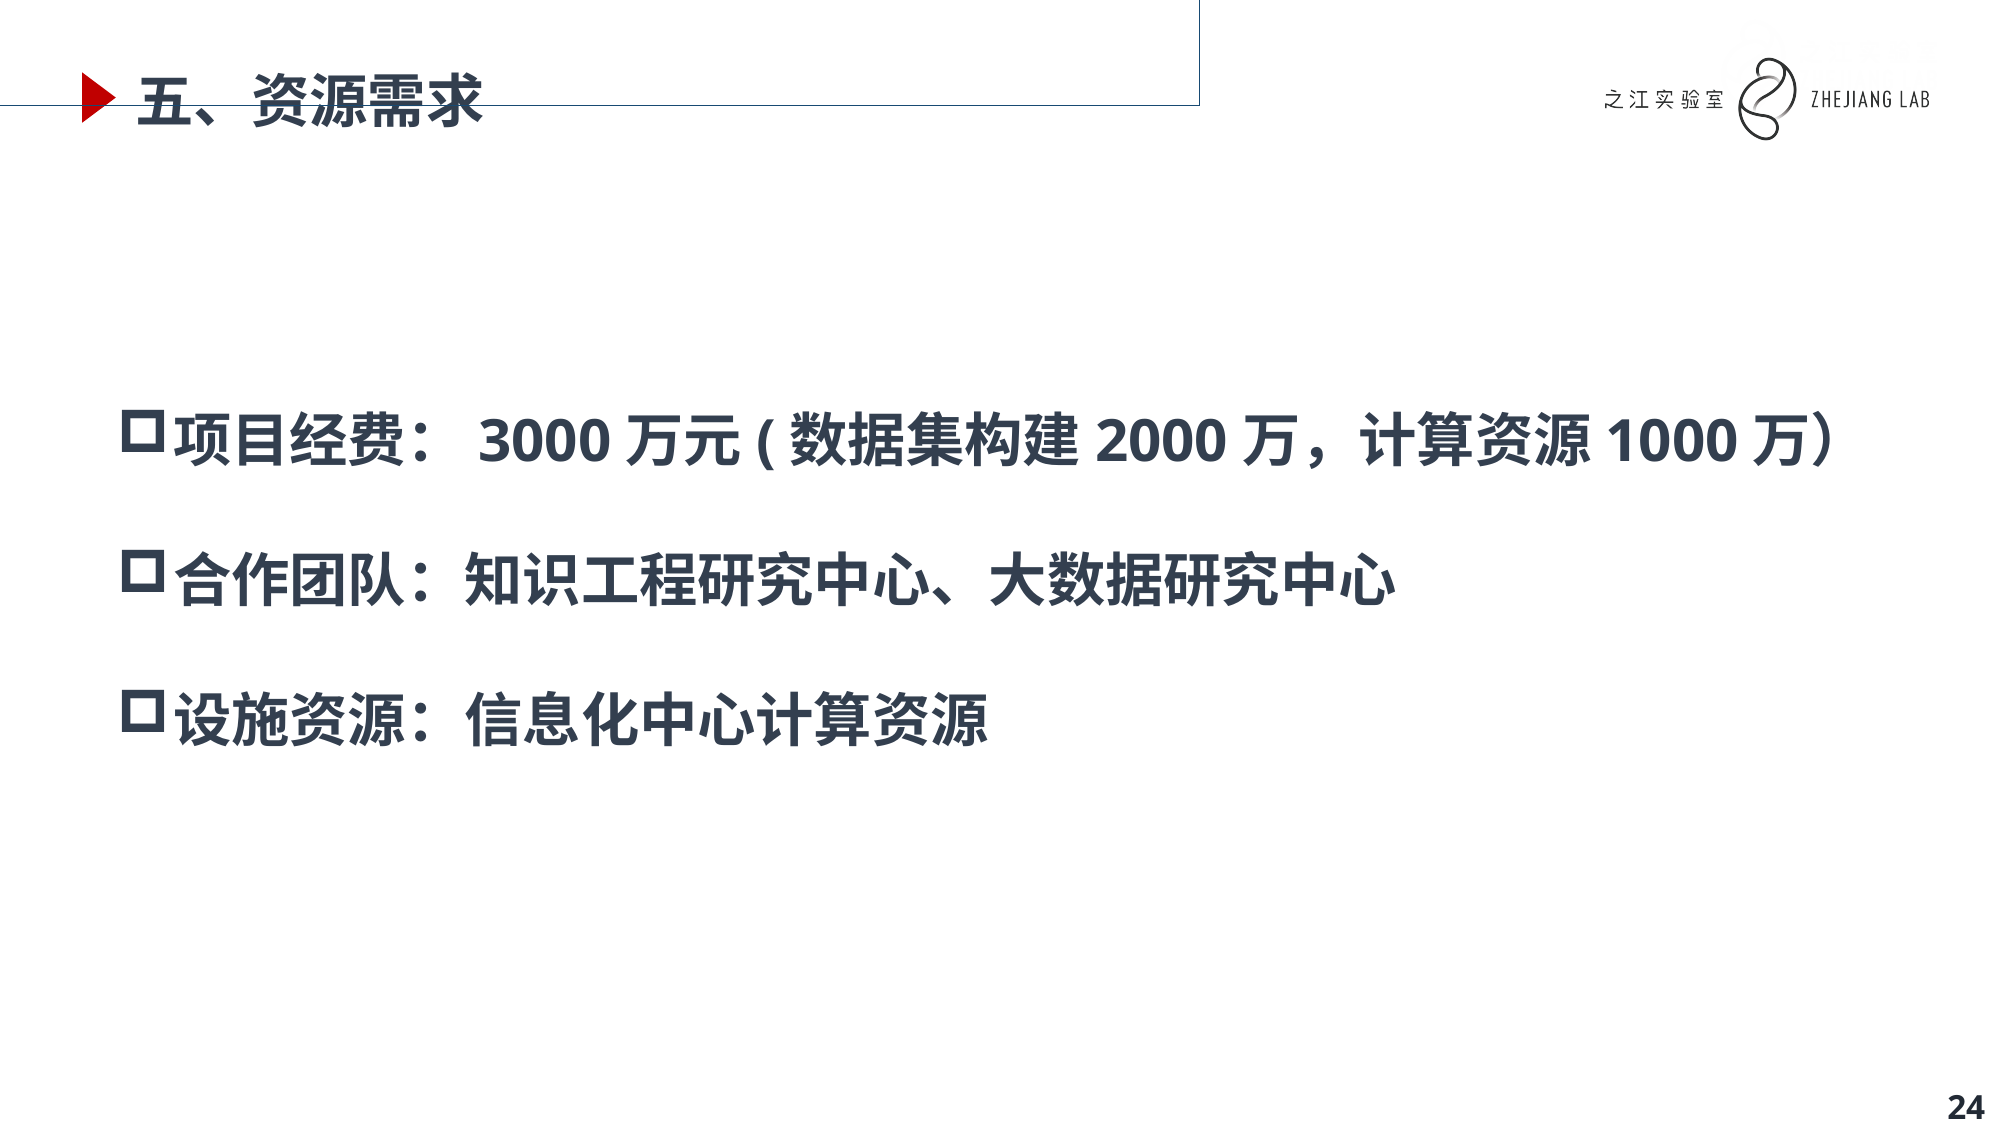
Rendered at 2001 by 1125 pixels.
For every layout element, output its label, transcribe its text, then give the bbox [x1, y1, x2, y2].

picture [1561, 9, 1973, 189]
text_box 项目经费：3000万元(数据集构建2000万，计算资源1000万） 合作团队：知识工程研究中心、大数据研究中心 设施资源：信息化中心计算资源 [102, 326, 1951, 761]
title 五、资源需求 [120, 71, 1846, 126]
text_box [0, 0, 1200, 106]
